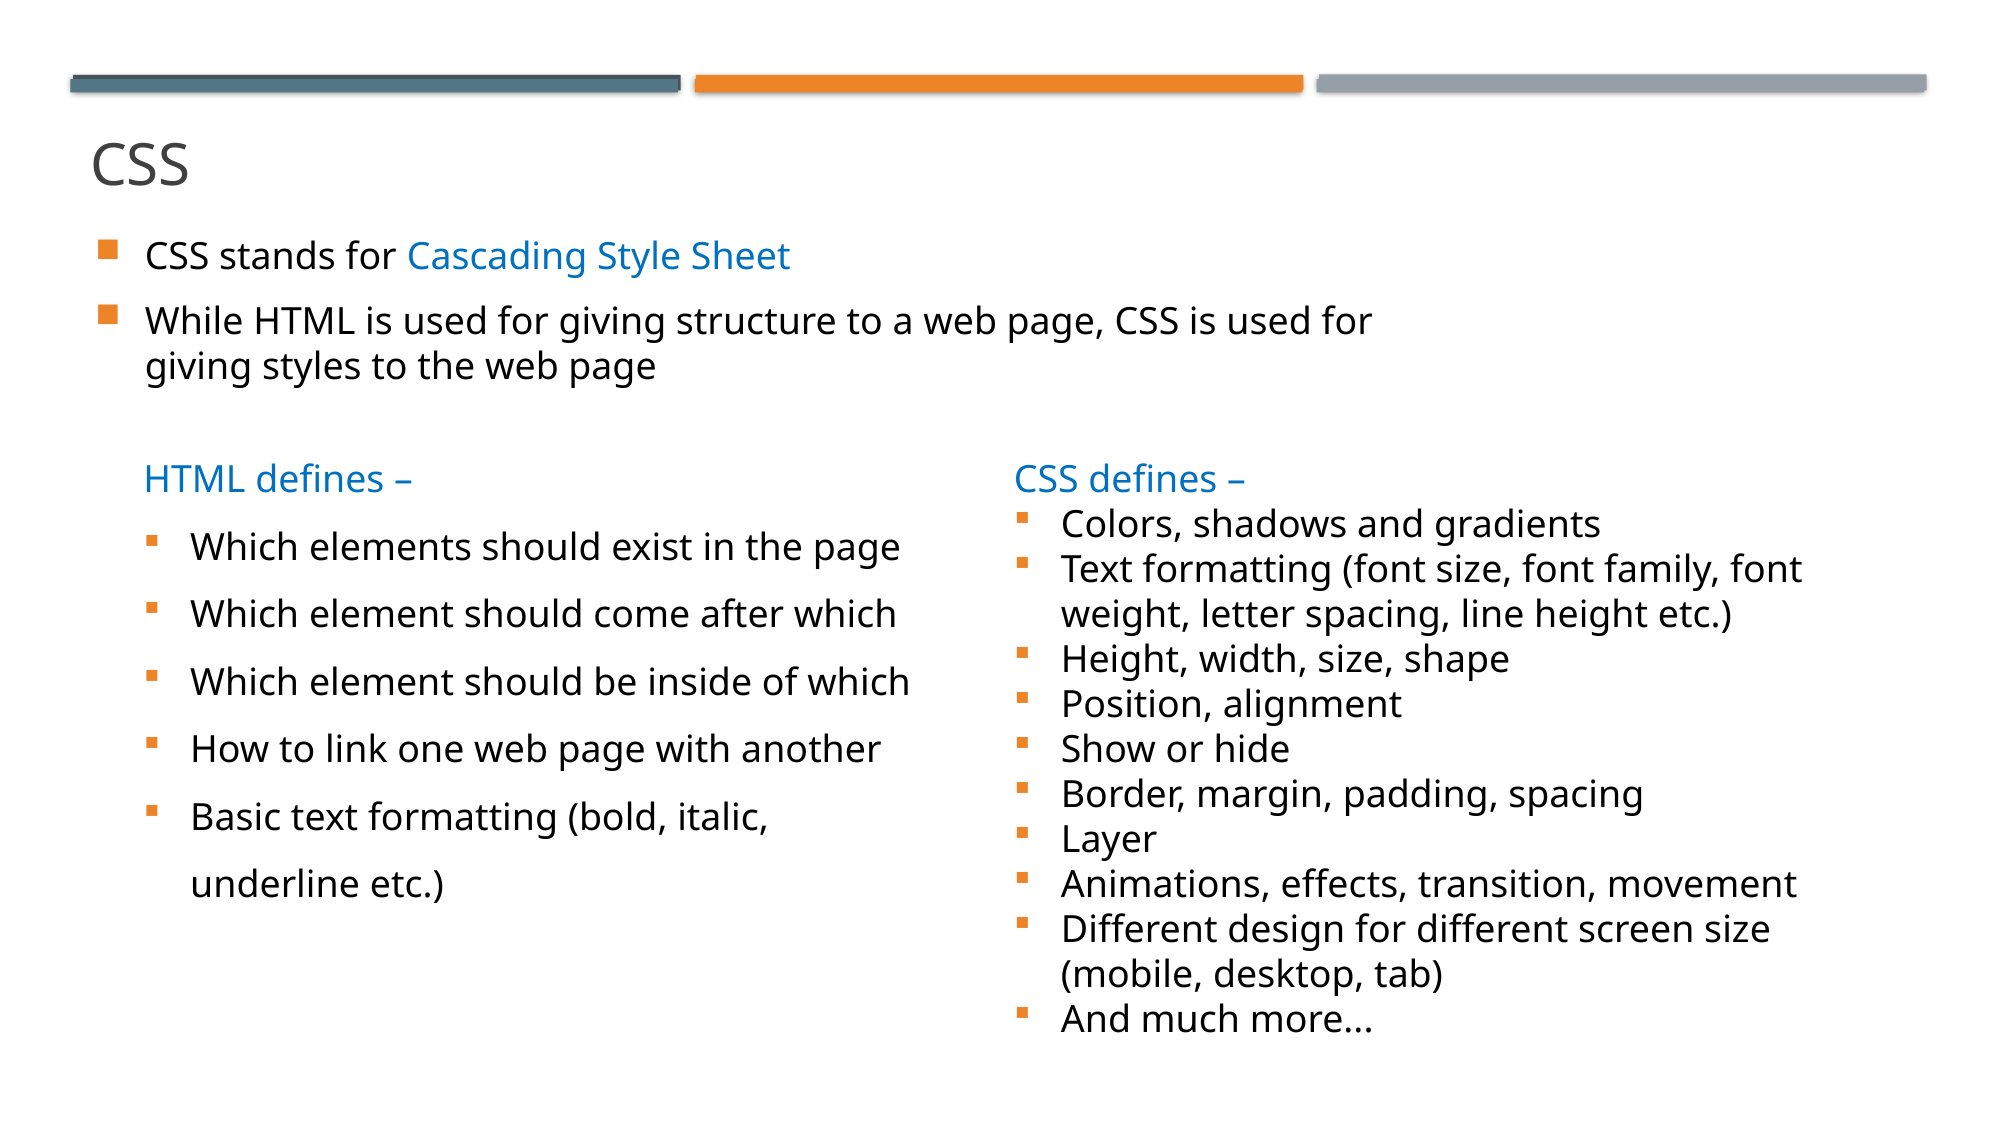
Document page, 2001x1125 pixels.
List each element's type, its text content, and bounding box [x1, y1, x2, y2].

title CSS [75, 113, 1924, 206]
text_box HTML defines – Which elements should exist in the page Which element should come after which Which element should be inside of which How to link one web page with another Basic text formatting (bold, italic, underline etc.) [128, 425, 945, 913]
text_box CSS defines – Colors, shadows and gradients Text formatting (font size, font family, font weight, letter spacing, line height etc.) Height, width, size, shape Position, alignment Show or hide Border, margin, padding, spacing Layer Animations, effects, transition, movement Different design for different screen size (mobile, desktop, tab) And much more... [999, 425, 1909, 1048]
text_box CSS stands for Cascading Style Sheet While HTML is used for giving structure to a web page, CSS is used for giving styles to the web page [79, 224, 1476, 412]
